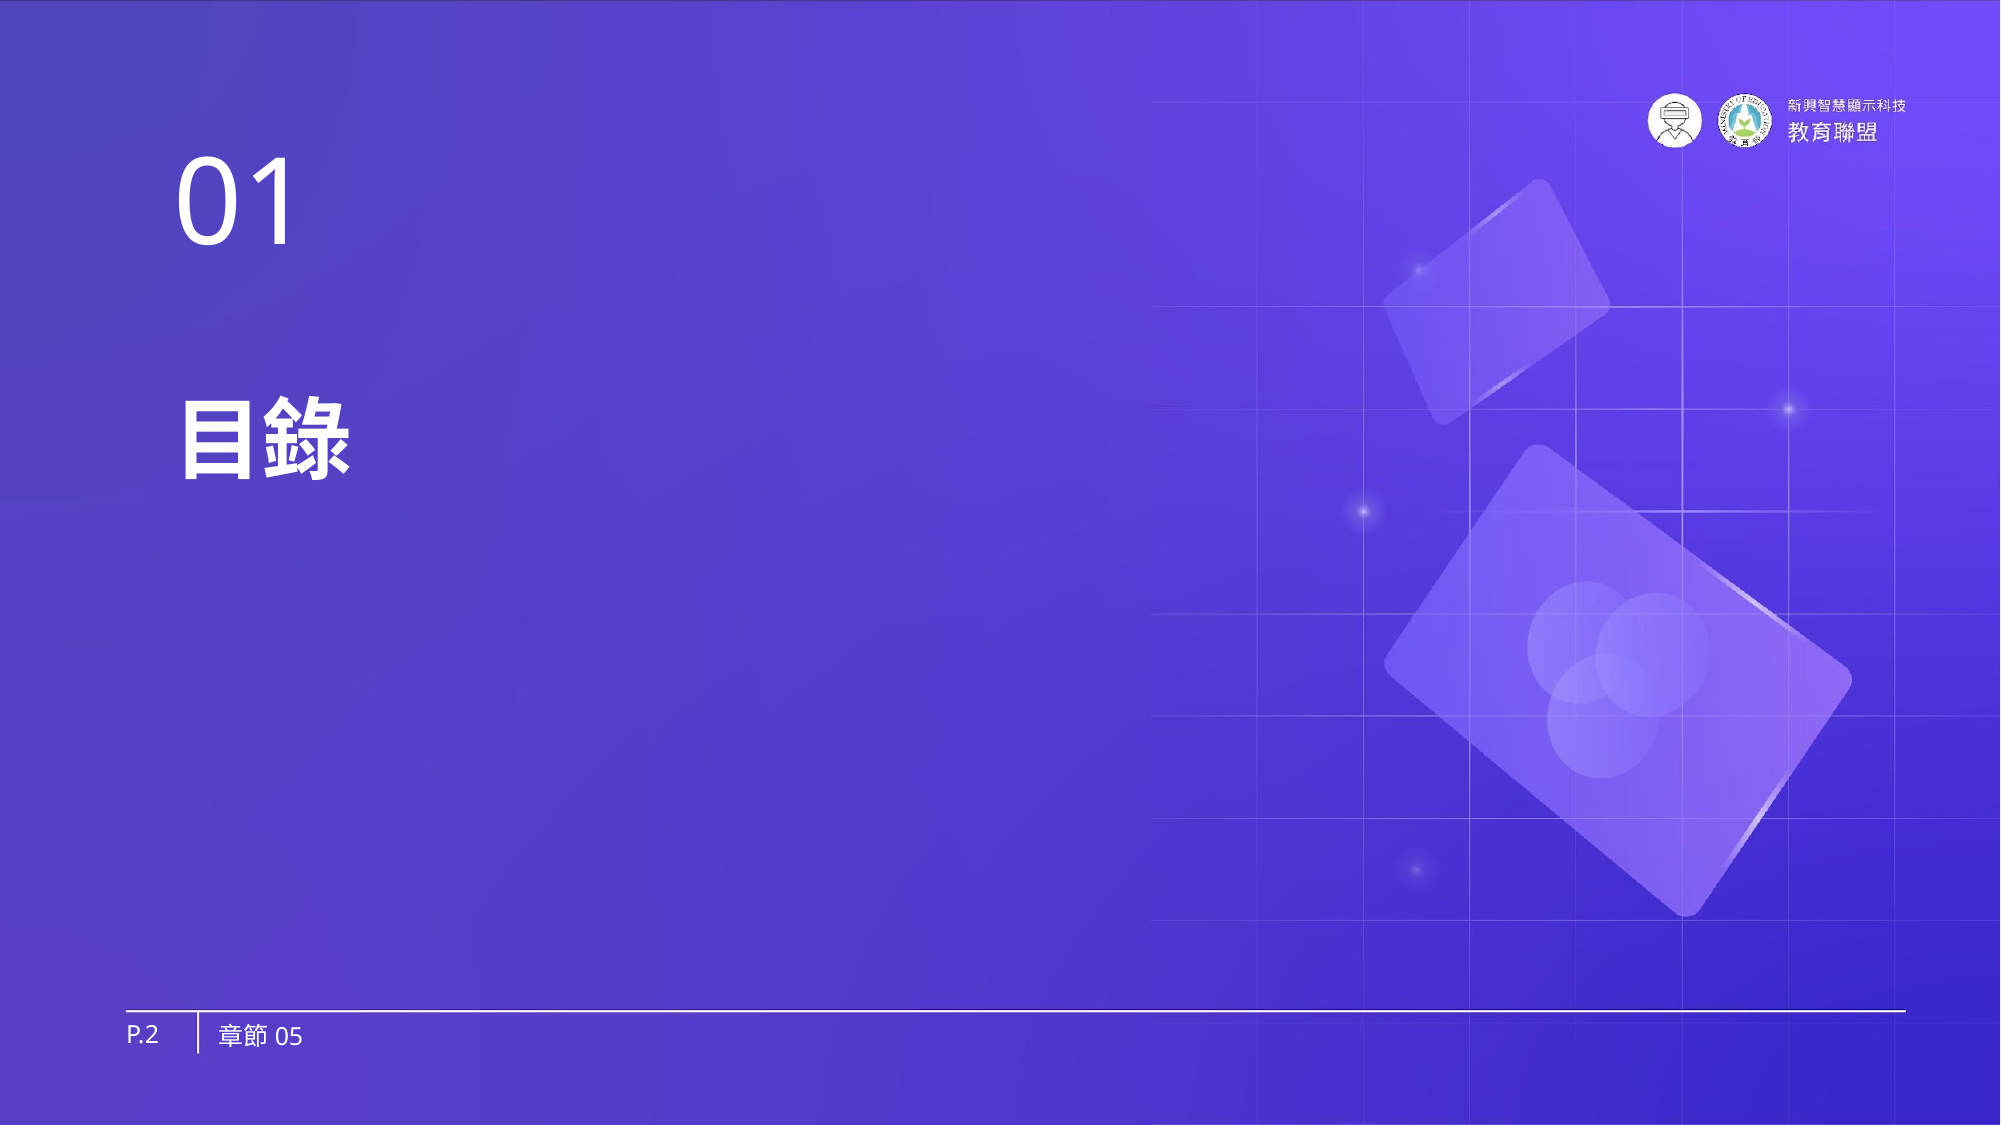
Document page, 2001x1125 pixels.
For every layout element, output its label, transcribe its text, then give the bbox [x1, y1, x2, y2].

slide_number P.‹#› [111, 1016, 204, 1055]
title 目錄 [158, 396, 1831, 491]
list 章節05 [203, 1018, 1905, 1057]
picture [0, 0, 2001, 1125]
list 01 [158, 132, 774, 302]
